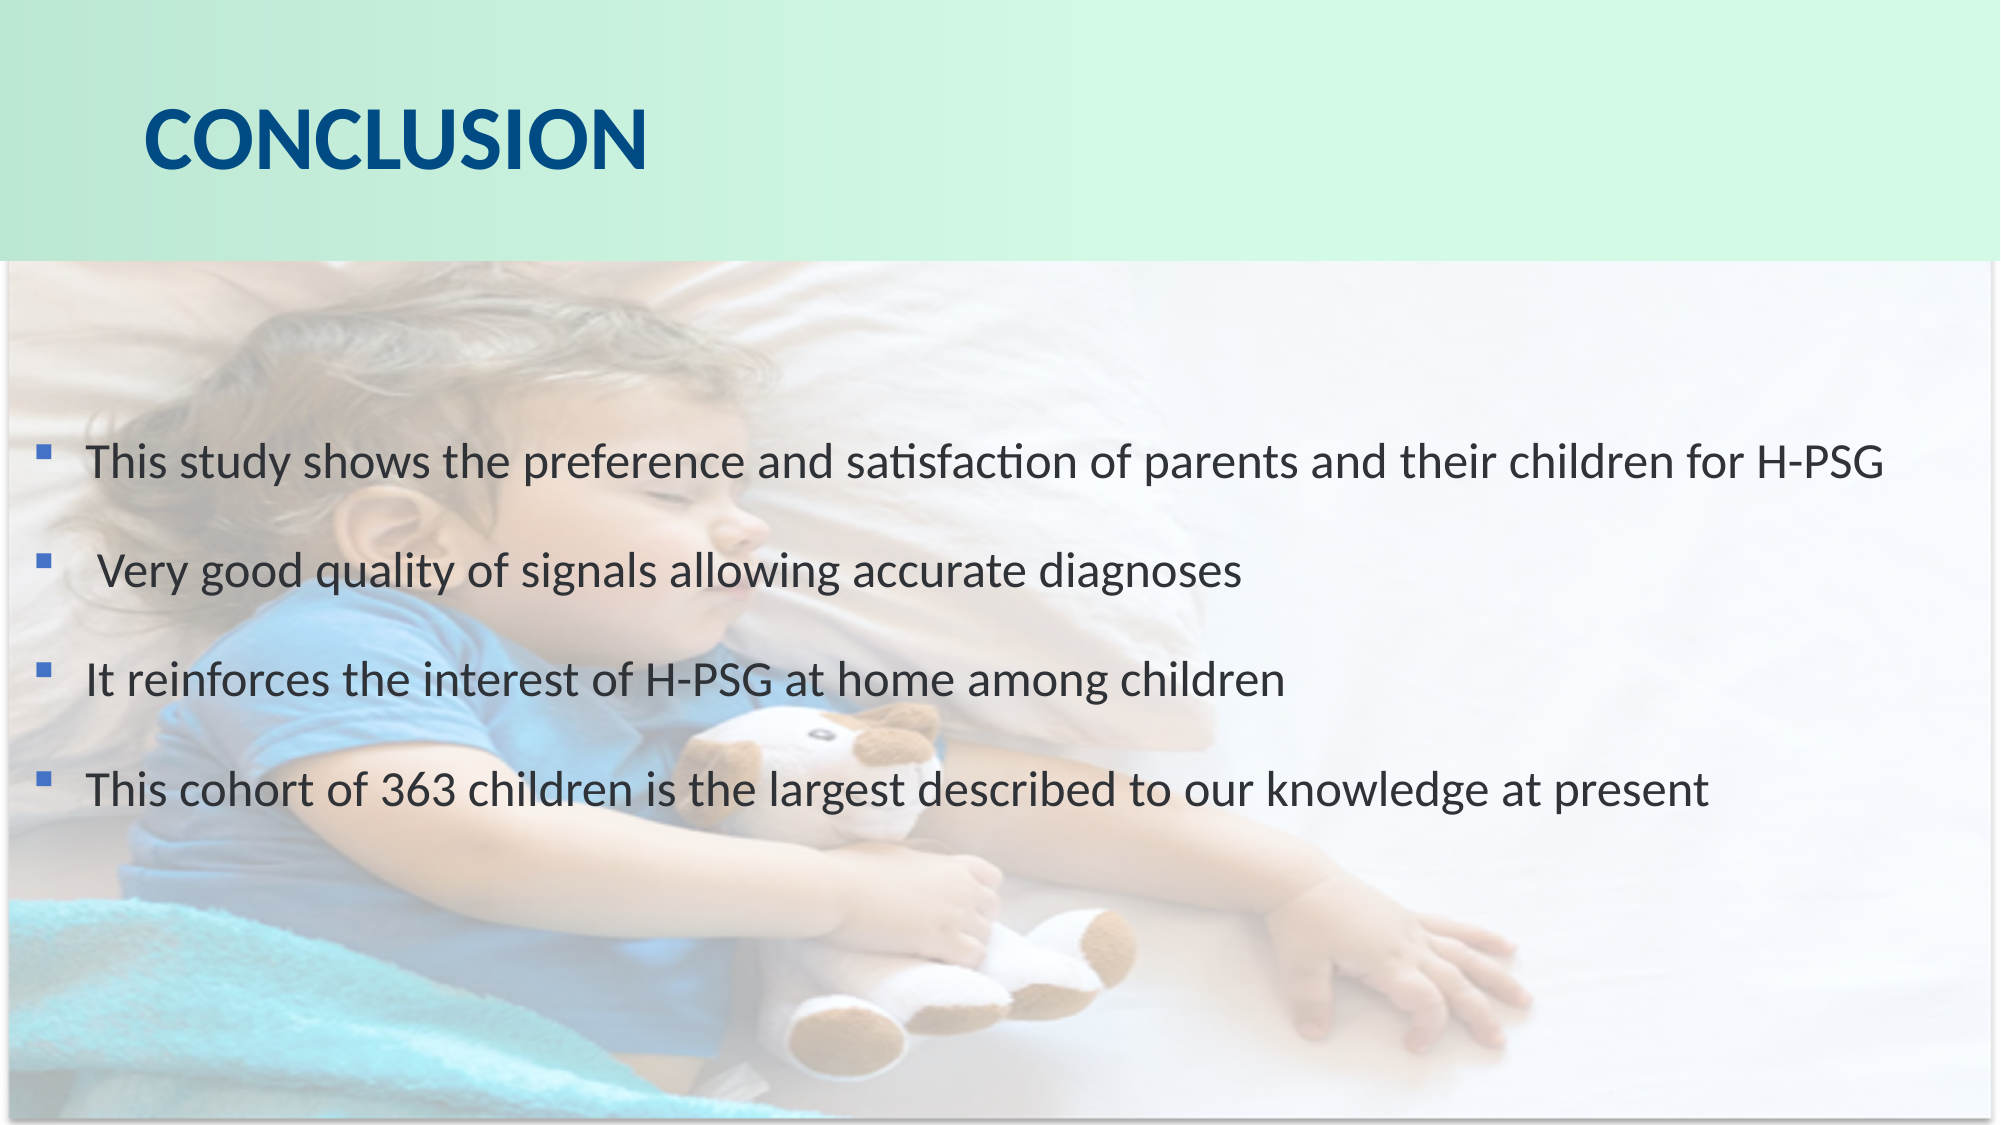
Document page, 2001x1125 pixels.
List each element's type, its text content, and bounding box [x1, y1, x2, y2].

picture [0, 247, 2000, 1125]
text_box CONCLUSION [129, 54, 1893, 225]
text_box [0, 0, 2000, 245]
